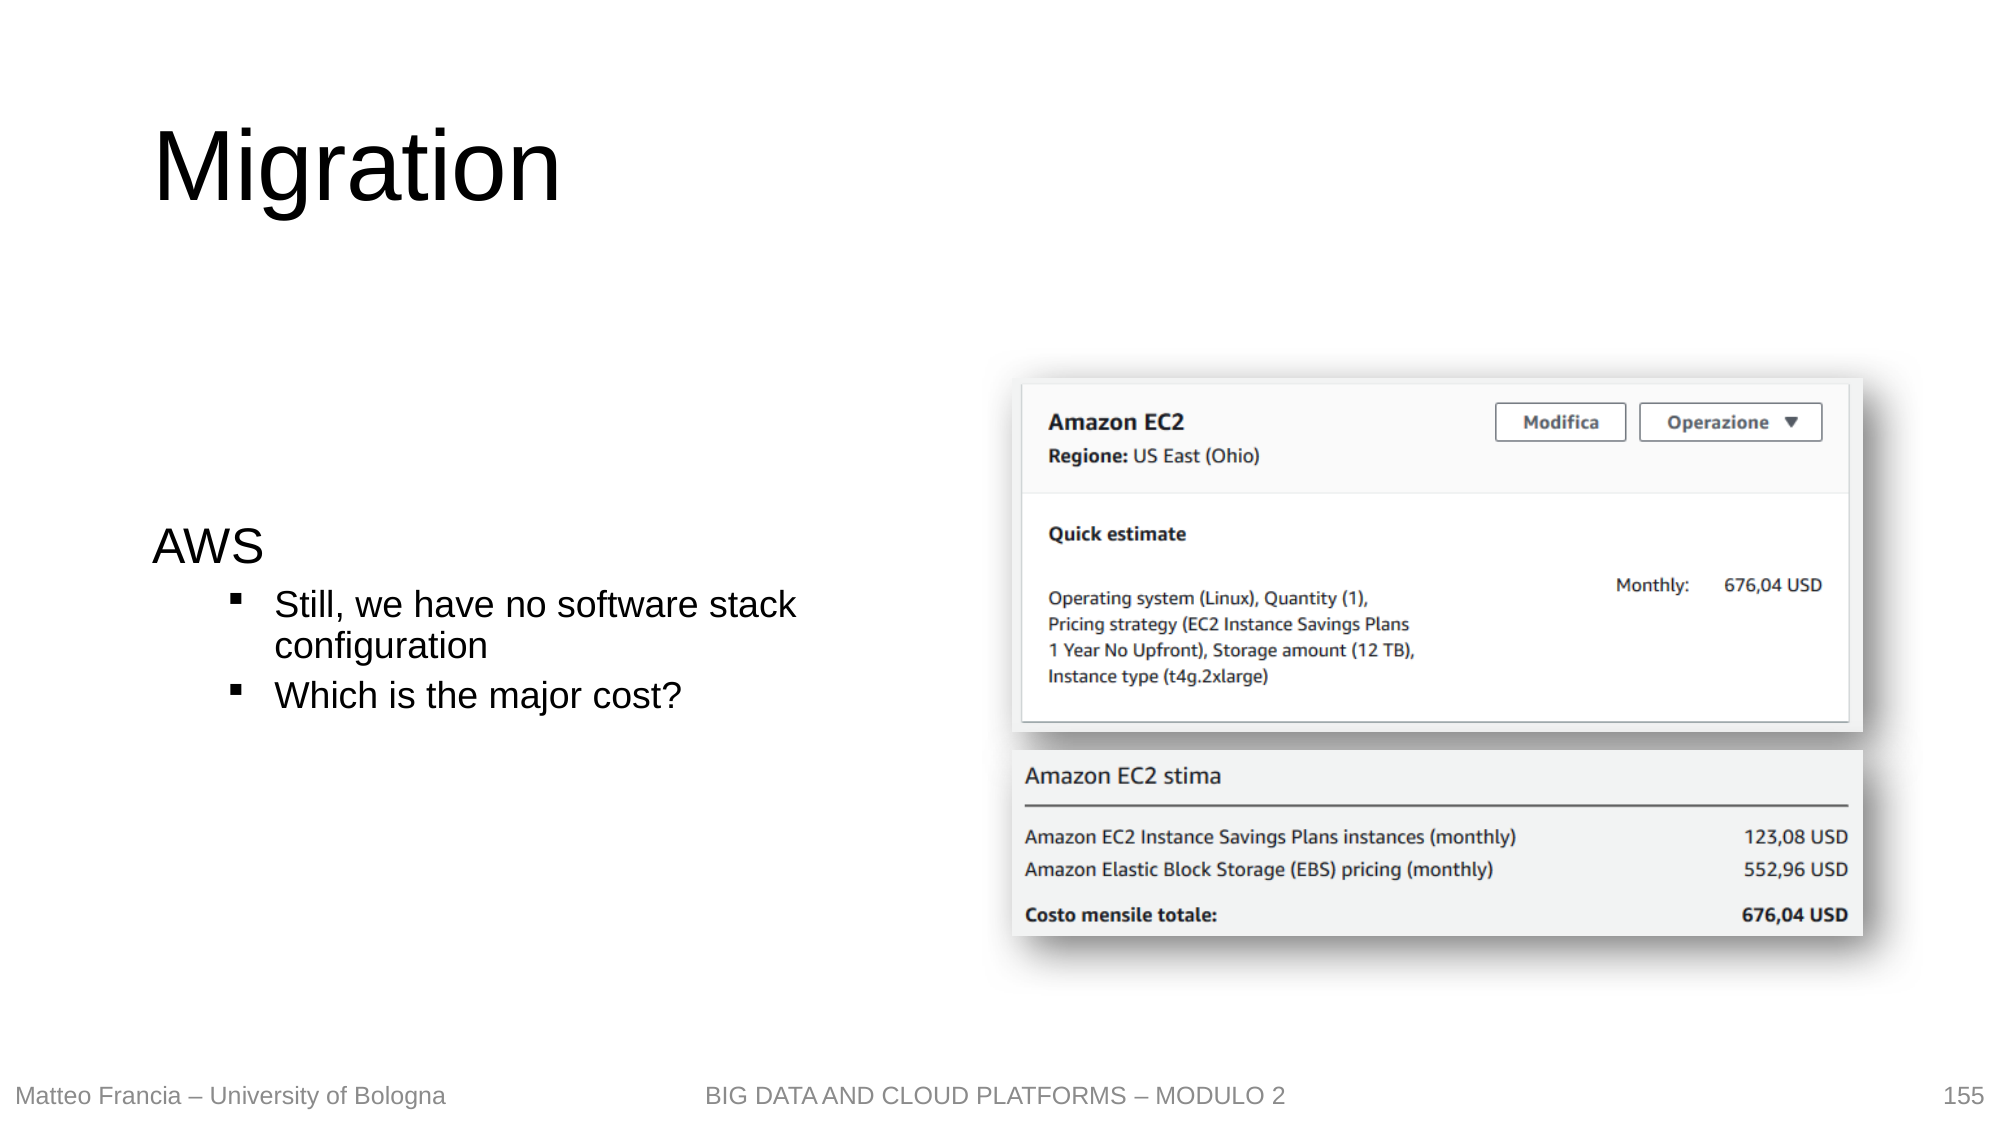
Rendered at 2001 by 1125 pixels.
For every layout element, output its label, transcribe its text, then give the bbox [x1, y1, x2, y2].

title Migration [137, 59, 1863, 278]
picture [1012, 750, 1863, 936]
footer Matteo Francia – University of Bologna [0, 1065, 466, 1125]
slide_number 155 [1550, 1065, 2000, 1125]
picture [1012, 378, 1863, 732]
list AWS Still, we have no software stack configuration Which is the major cost? [137, 299, 988, 1014]
